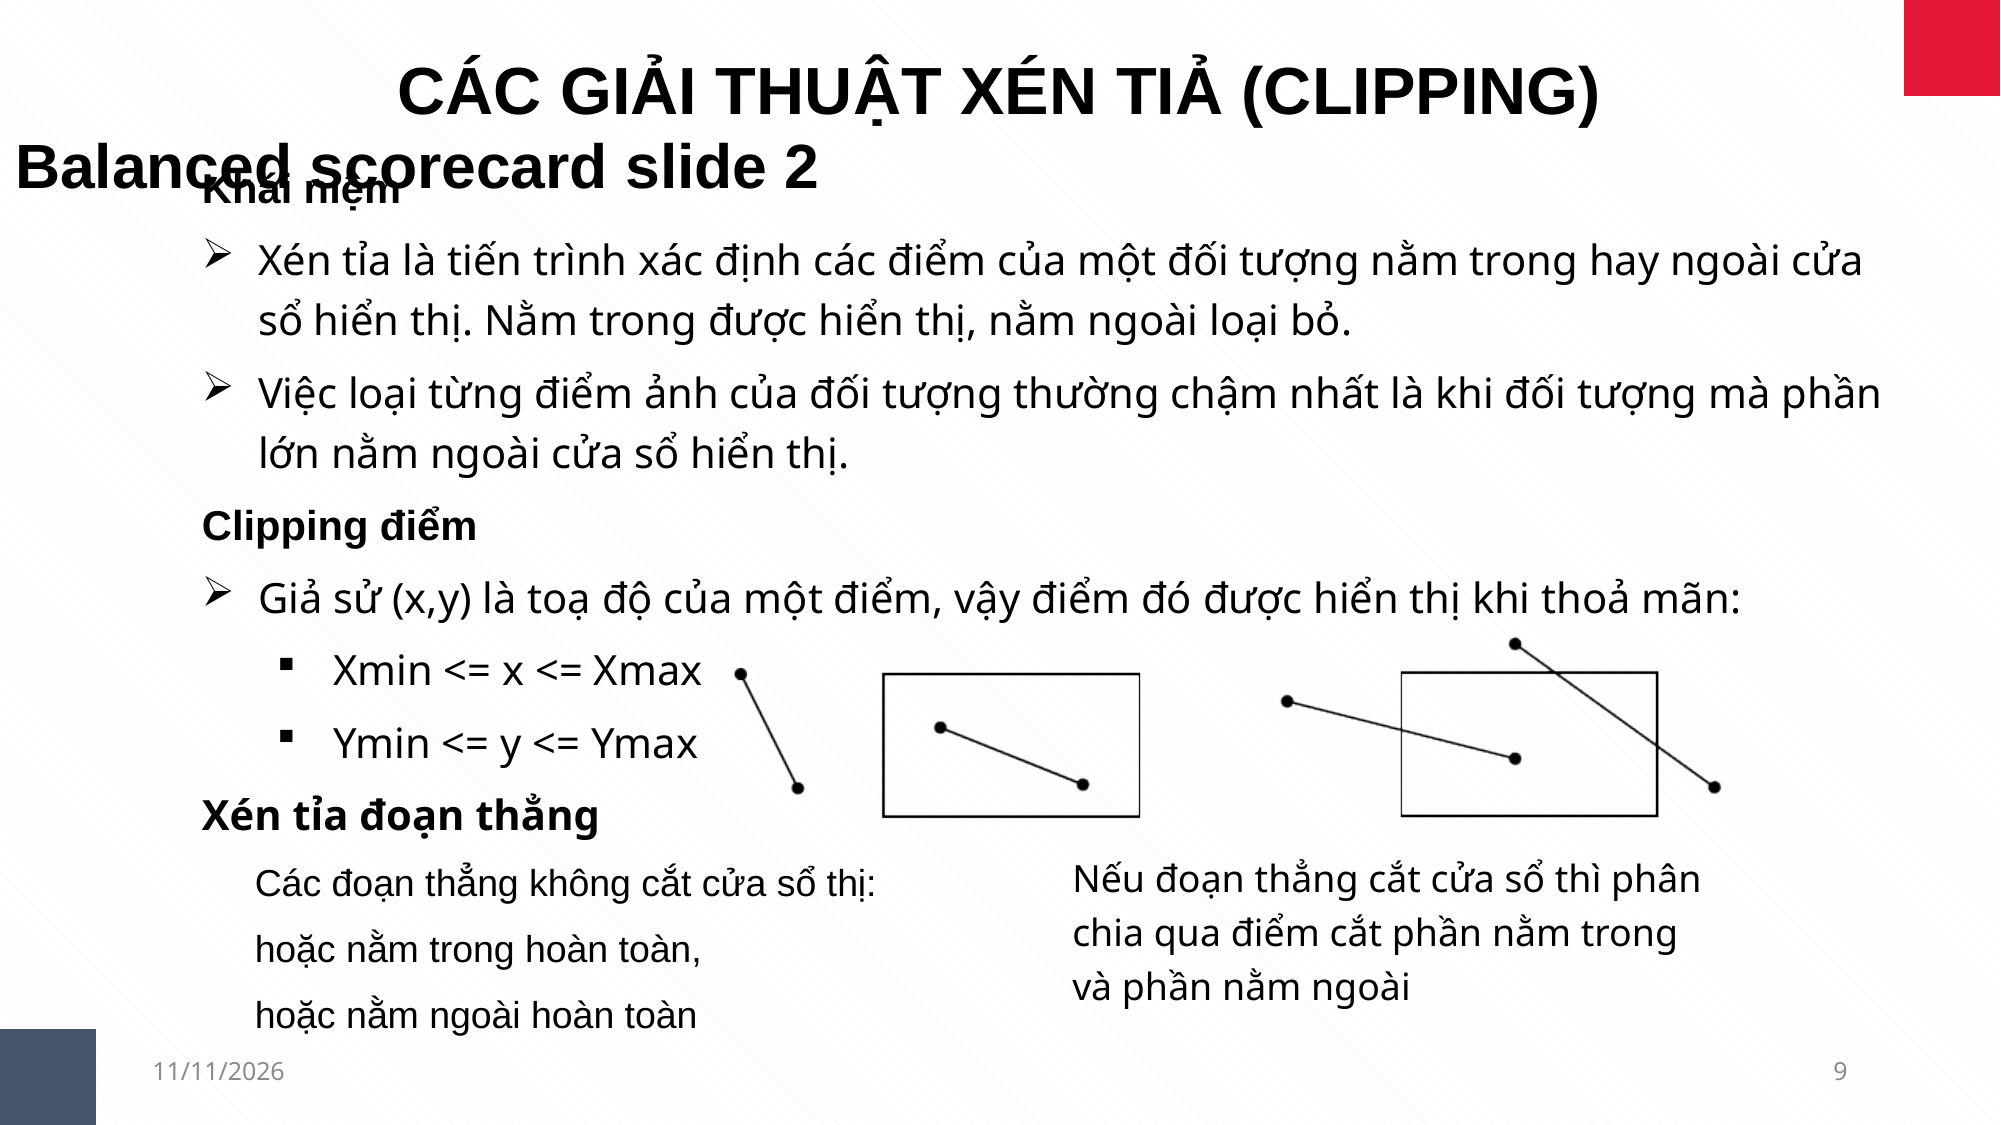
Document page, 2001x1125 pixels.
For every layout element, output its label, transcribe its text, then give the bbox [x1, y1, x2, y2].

text_box CÁC GIẢI THUẬT XÉN TIẢ (CLIPPING) [240, 48, 1760, 129]
slide_number 9 [1412, 1042, 1863, 1103]
text_box Các đoạn thẳng không cắt cửa sổ thị: hoặc nằm trong hoàn toàn, hoặc nằm ngoài hoàn toàn [240, 842, 914, 1044]
title Balanced scorecard slide 2 [0, 59, 1725, 278]
text_box [1903, 0, 2000, 97]
text_box Khái niệm Xén tỉa là tiến trình xác định các điểm của một đối tượng nằm trong hay ngoài cửa sổ hiển thị. Nằm trong được hiển thị, nằm ngoài loại bỏ. Việc loại từng điểm ảnh của đối tượng thường chậm nhất là khi đối tượng mà phần lớn nằm ngoài cửa sổ hiển thị. Clipping điểm Giả sử (x,y) là toạ độ của một điểm, vậy điểm đó được hiển thị khi thoả mãn: Xmin <= x <= Xmax Ymin <= y <= Ymax Xén tỉa đoạn thẳng [201, 151, 1888, 840]
picture [1271, 613, 1731, 832]
picture [724, 654, 1150, 831]
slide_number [137, 1042, 588, 1103]
text_box [0, 1028, 97, 1125]
text_box Nếu đoạn thẳng cắt cửa sổ thì phân chia qua điểm cắt phần nằm trong và phần nằm ngoài [1057, 838, 1731, 1016]
